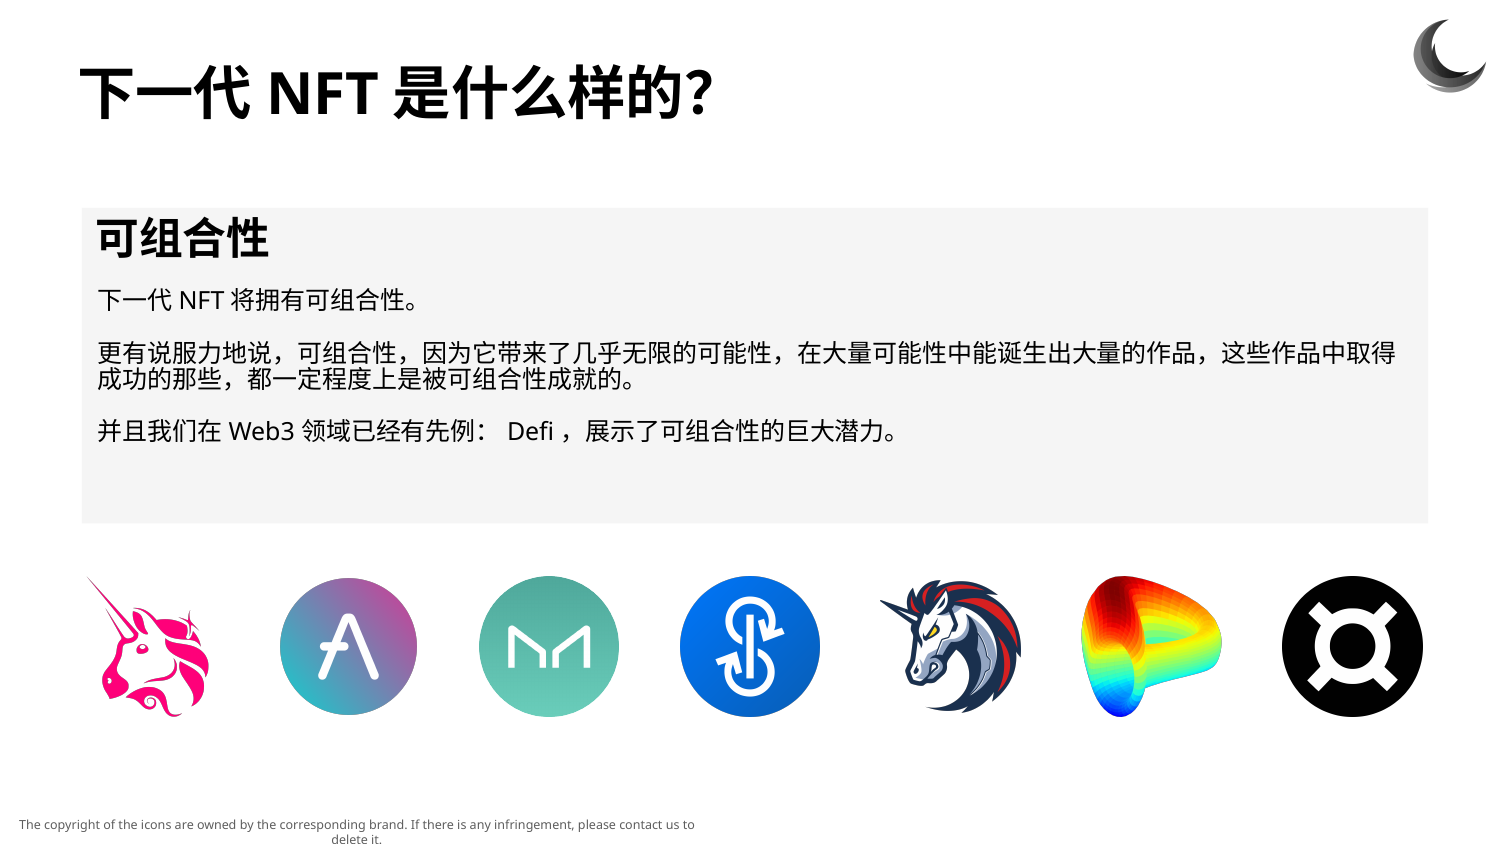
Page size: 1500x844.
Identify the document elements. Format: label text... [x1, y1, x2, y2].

picture [1282, 576, 1423, 717]
title 下一代NFT是什么样的？ [74, 66, 1426, 155]
picture [1406, 11, 1494, 100]
text_box The copyright of the icons are owned by the corresponding brand. If there is any infringement, please contact us to delete it. [7, 814, 707, 844]
picture [880, 576, 1021, 717]
text_box 可组合性 下一代NFT将拥有可组合性。 更有说服力地说，可组合性，因为它带来了几乎无限的可能性，在大量可能性中能诞生出大量的作品，这些作品中取得成功的那些，都一定程度上是被可组合性成就的。 并且我们在Web3领域已经有先例：Defi，展示了可组合性的巨大潜力。 [81, 207, 1429, 524]
picture [1081, 576, 1222, 717]
picture [77, 576, 218, 717]
picture [679, 576, 821, 717]
picture [478, 576, 620, 717]
picture [278, 576, 419, 717]
